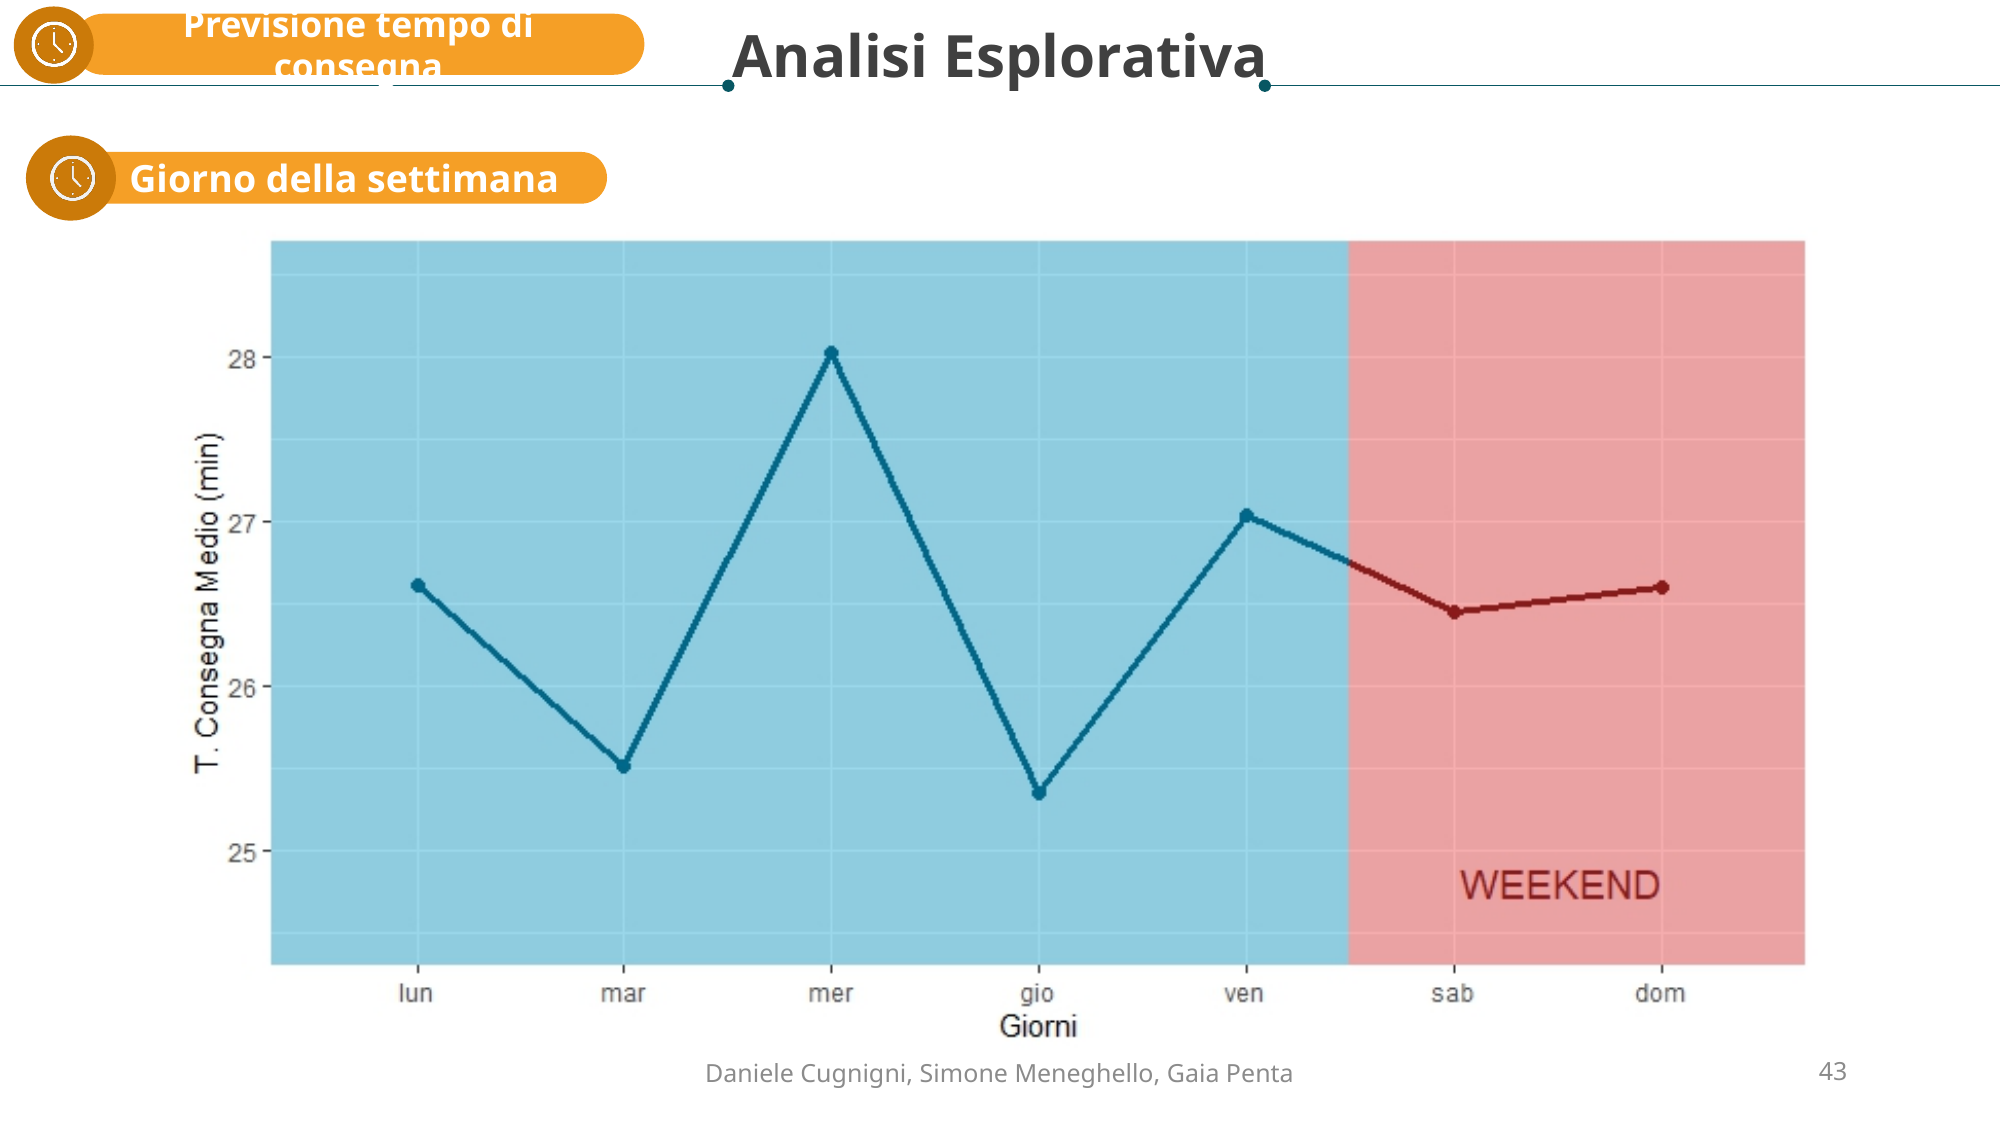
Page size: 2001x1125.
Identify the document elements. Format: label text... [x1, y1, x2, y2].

text_box [12, 16, 95, 85]
picture [44, 149, 101, 207]
slide_number 43 [1412, 1042, 1863, 1103]
text_box Giorno della settimana [108, 150, 609, 205]
picture [25, 15, 83, 73]
text_box Previsione tempo di consegna [85, 12, 646, 76]
text_box [24, 134, 118, 222]
text_box Analisi Esplorativa [37, 26, 1963, 160]
picture [177, 227, 1822, 1058]
footer Daniele Cugnigni, Simone Meneghello, Gaia Penta [662, 1058, 1338, 1103]
text_box [27, 5, 81, 15]
